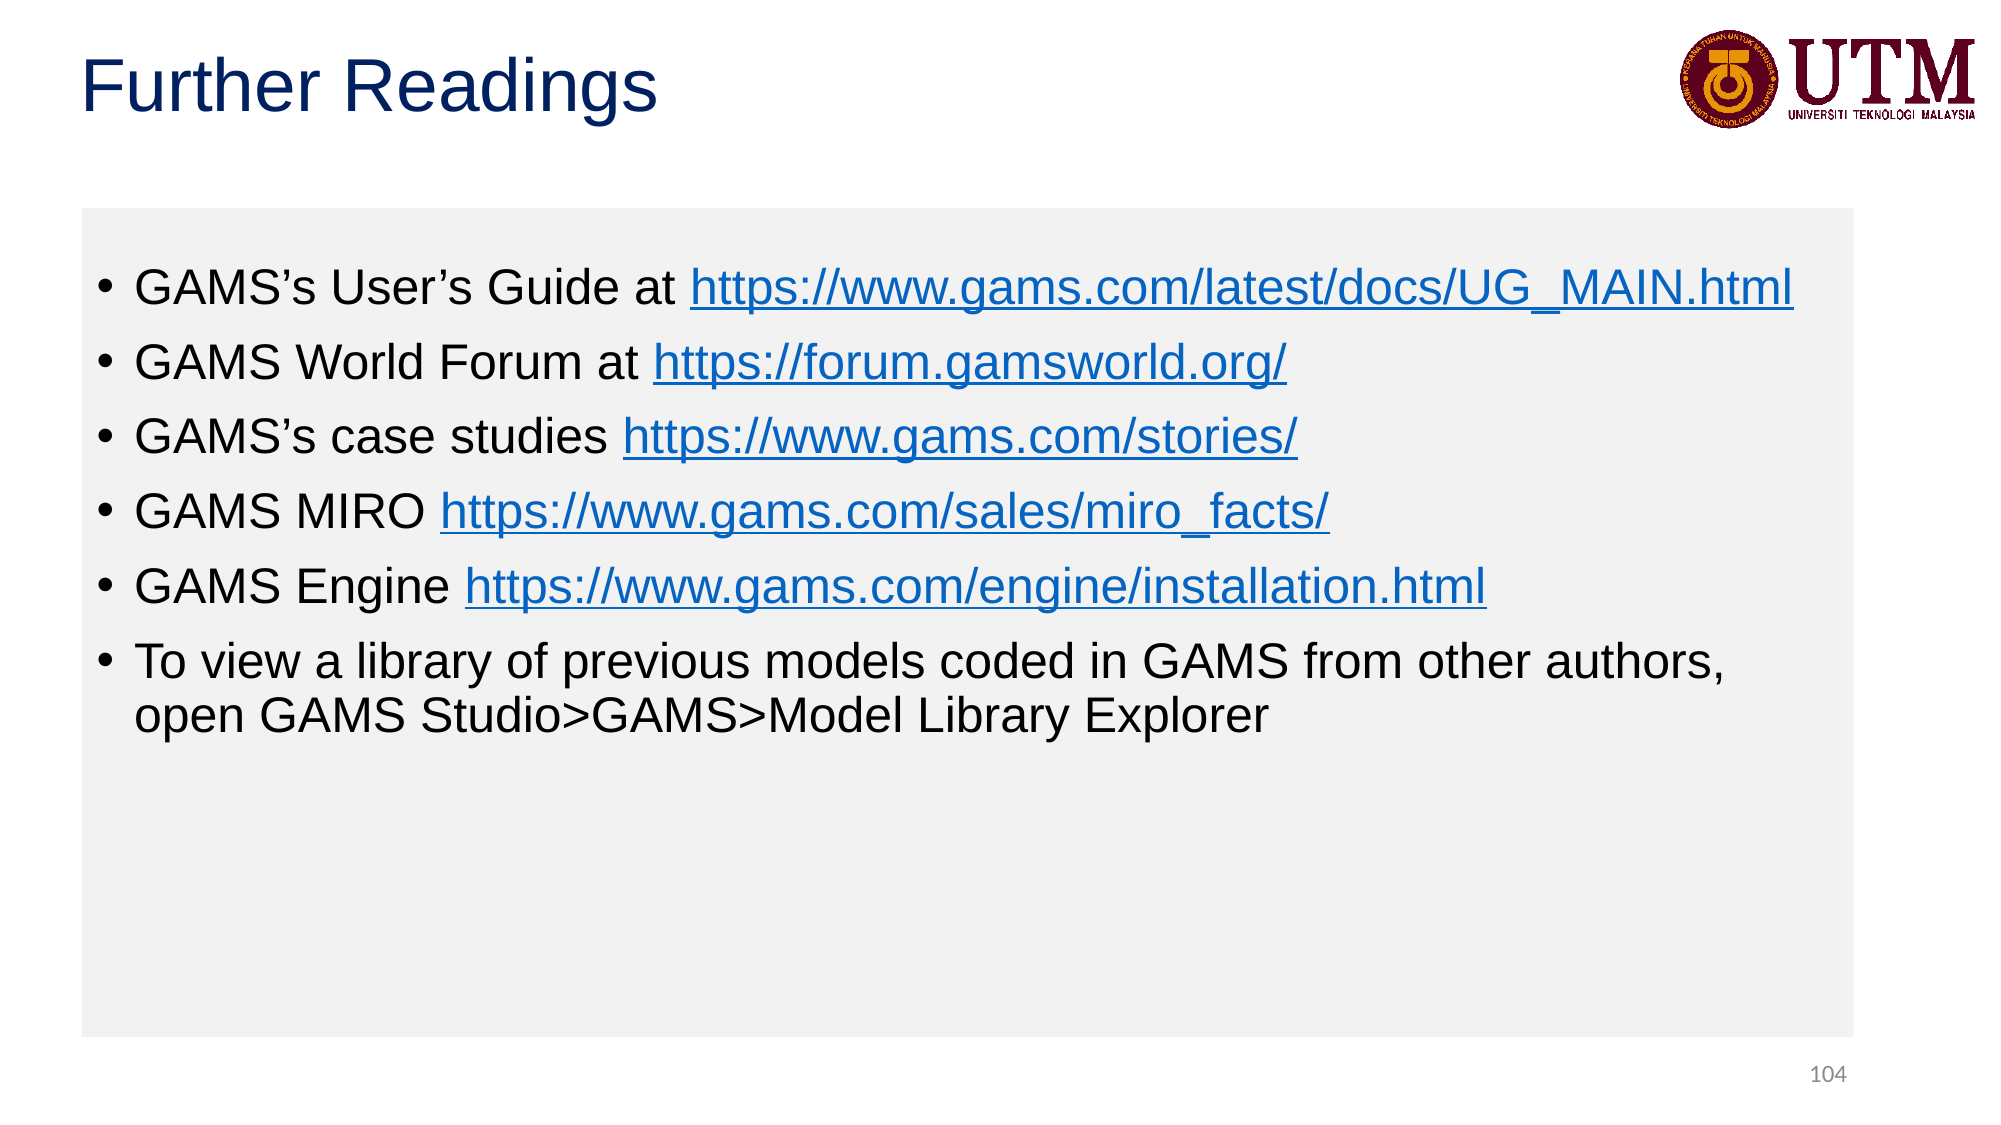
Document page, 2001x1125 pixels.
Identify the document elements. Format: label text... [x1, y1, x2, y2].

slide_number 104 [1412, 1042, 1863, 1103]
picture [1680, 30, 1975, 129]
list GAMS’s User’s Guide at https://www.gams.com/latest/docs/UG_MAIN.html GAMS World Forum at https://forum.gamsworld.org/ GAMS’s case studies https://www.gams.com/stories/ GAMS MIRO https://www.gams.com/sales/miro_facts/ GAMS Engine https://www.gams.com/engine/installation.html To view a library of previous models coded in GAMS from other authors, open GAMS Studio>GAMS>Model Library Explorer [81, 207, 1854, 1038]
title Further Readings [64, 28, 1790, 146]
